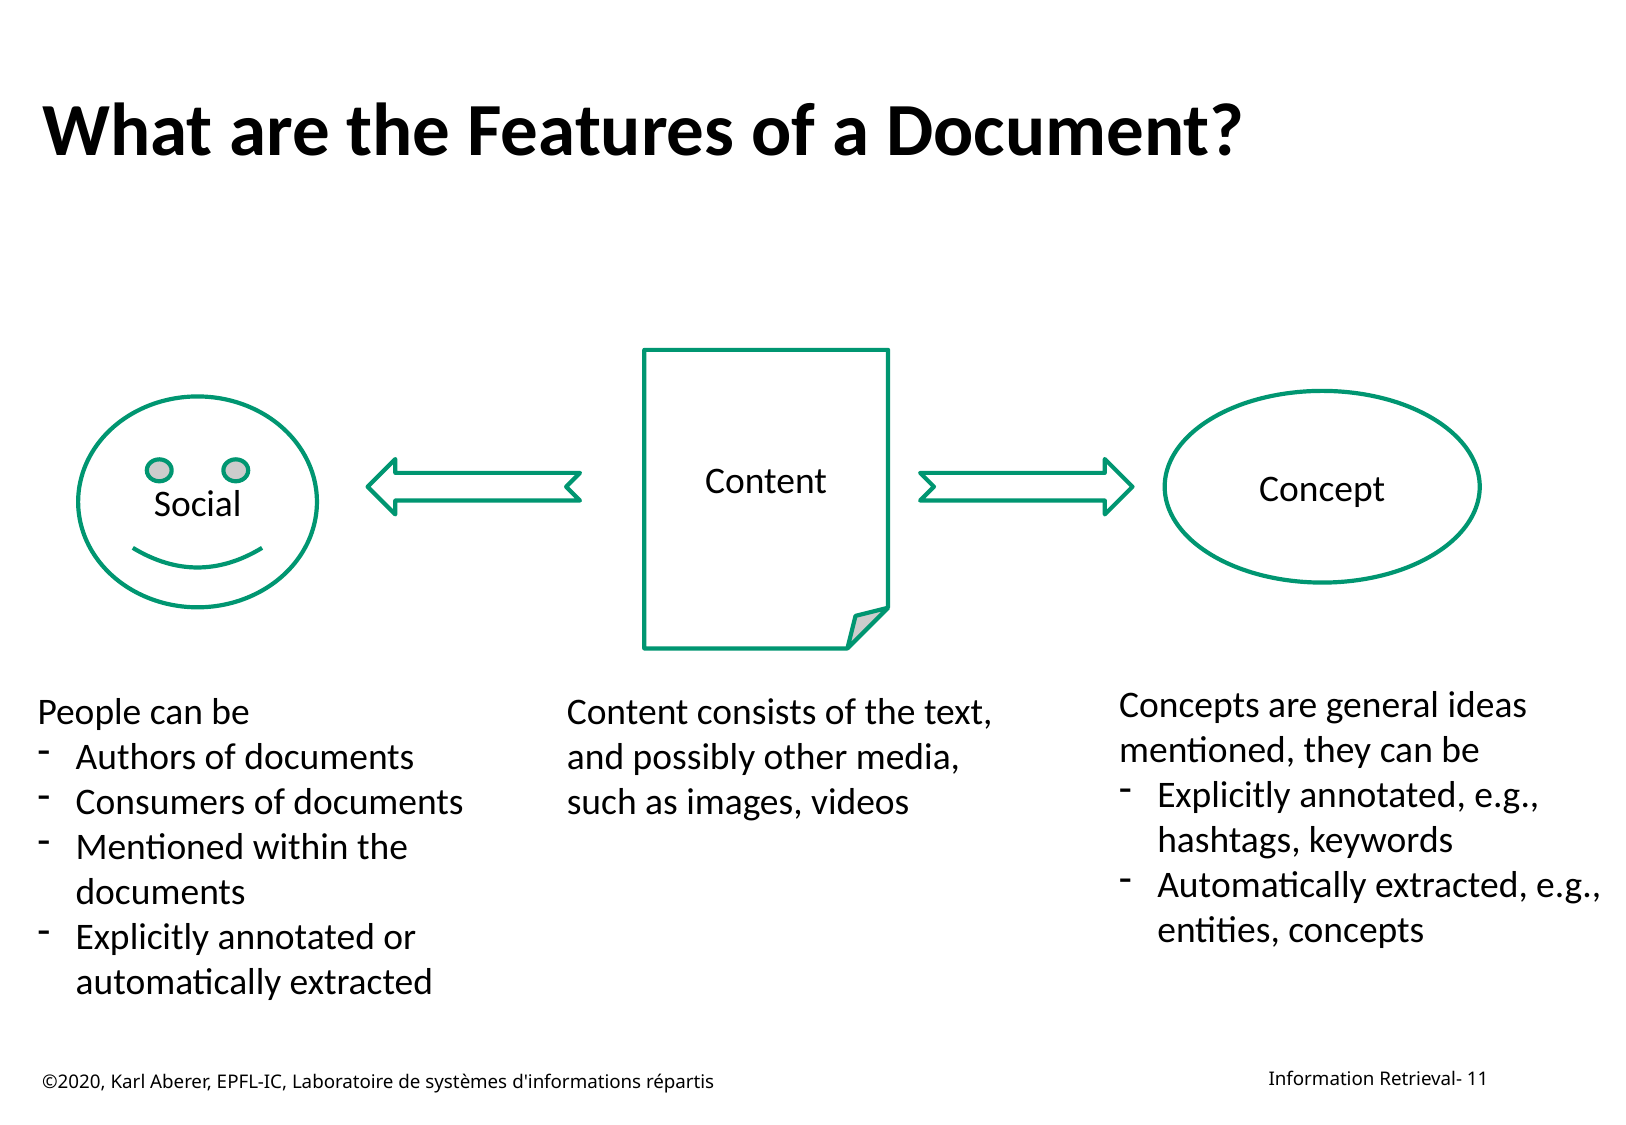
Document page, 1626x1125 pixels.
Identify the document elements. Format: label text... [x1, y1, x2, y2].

text_box Concept [1162, 388, 1482, 585]
title What are the Features of a Document? [27, 50, 1504, 200]
text_box Content consists of the text, and possibly other media, such as images, videos [553, 679, 1014, 830]
text_box People can be Authors of documents Consumers of documents Mentioned within the documents Explicitly annotated or automatically extracted [22, 679, 553, 1010]
text_box [365, 457, 582, 517]
text_box Content [642, 347, 891, 651]
text_box Social [76, 394, 320, 610]
text_box [918, 457, 1135, 517]
text_box Concepts are general ideas mentioned, they can be Explicitly annotated, e.g., hashtags, keywords Automatically extracted, e.g., entities, concepts [1104, 672, 1617, 958]
footer ©2020, Karl Aberer, EPFL-IC, Laboratoire de systèmes d'informations répartis [26, 1062, 1071, 1101]
